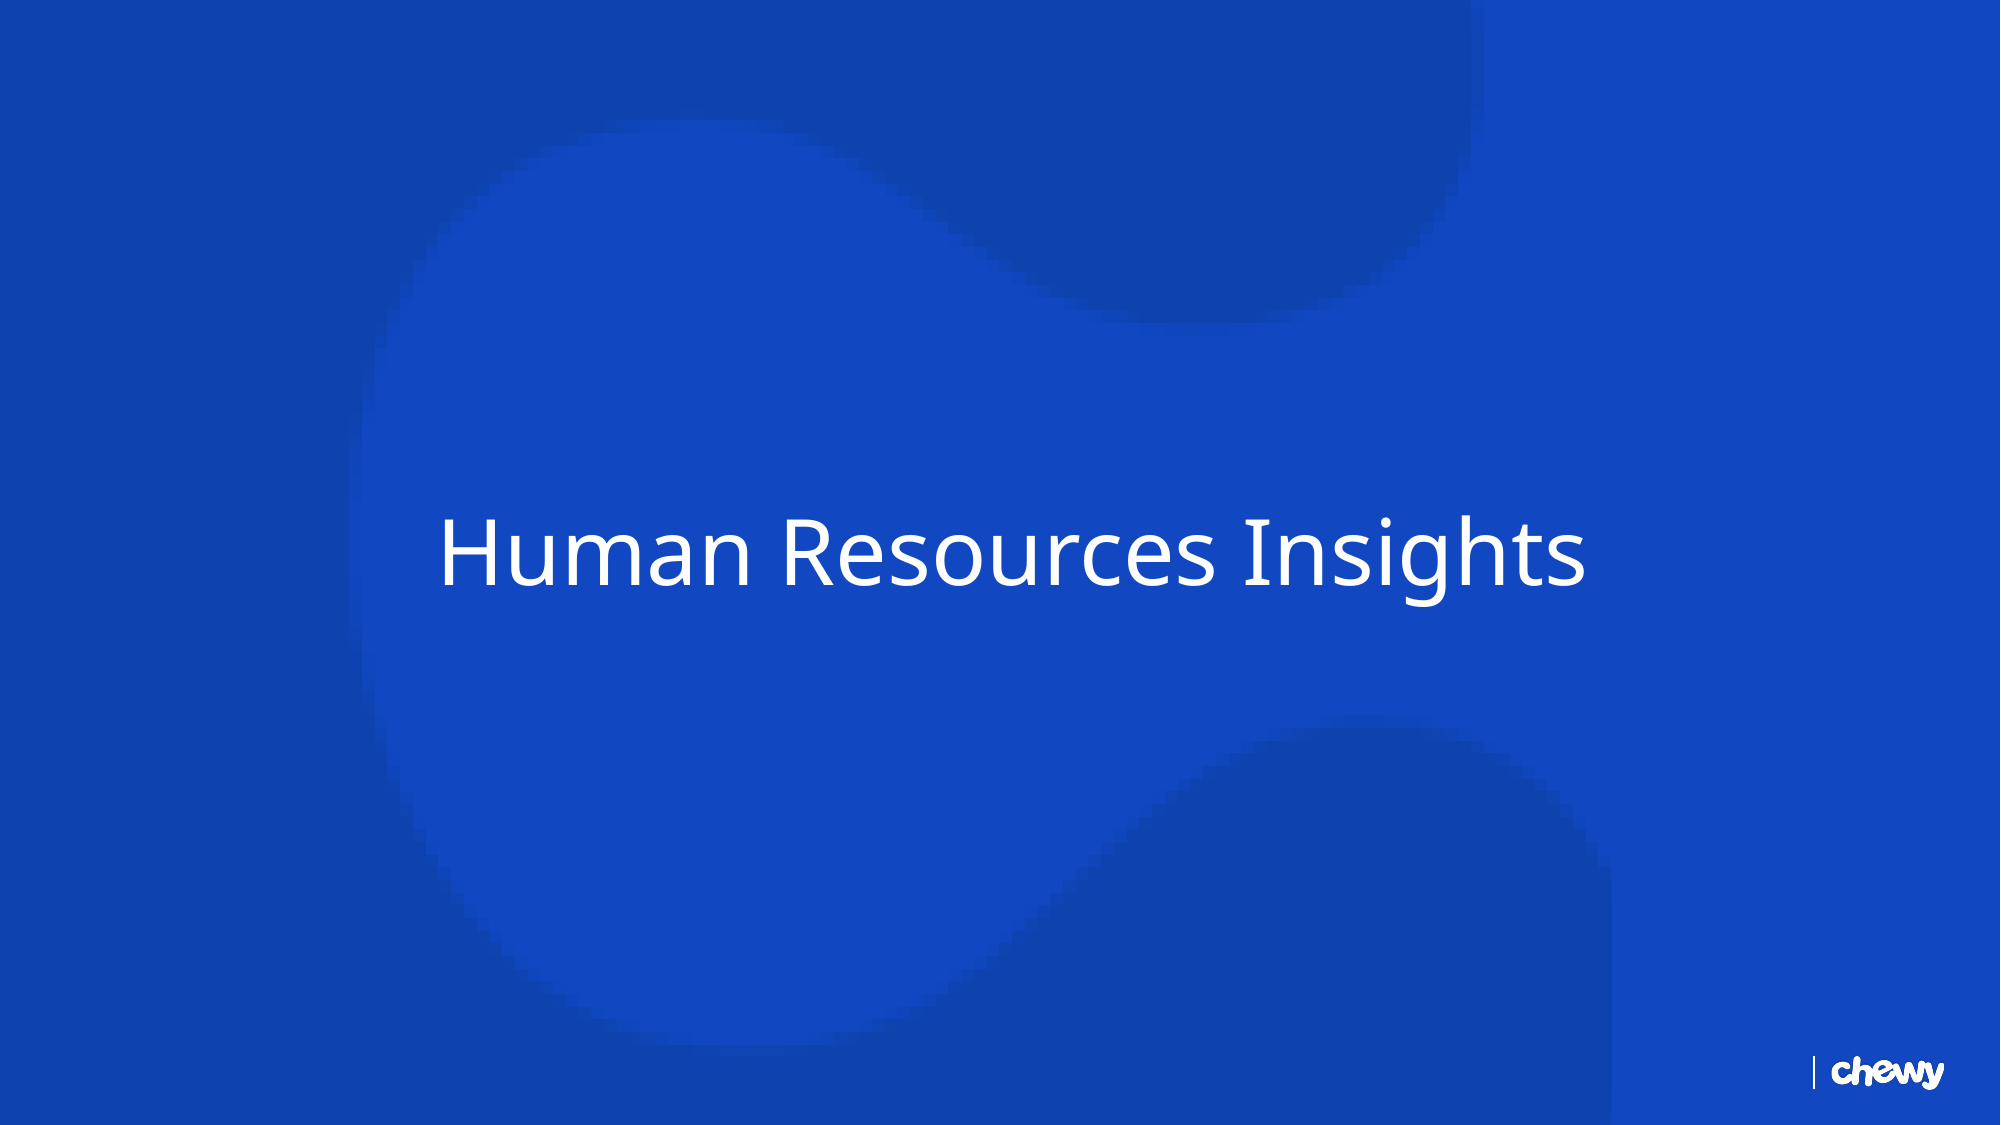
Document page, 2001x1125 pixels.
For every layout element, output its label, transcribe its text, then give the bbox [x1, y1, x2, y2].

title Human Resources Insights [359, 498, 1666, 608]
